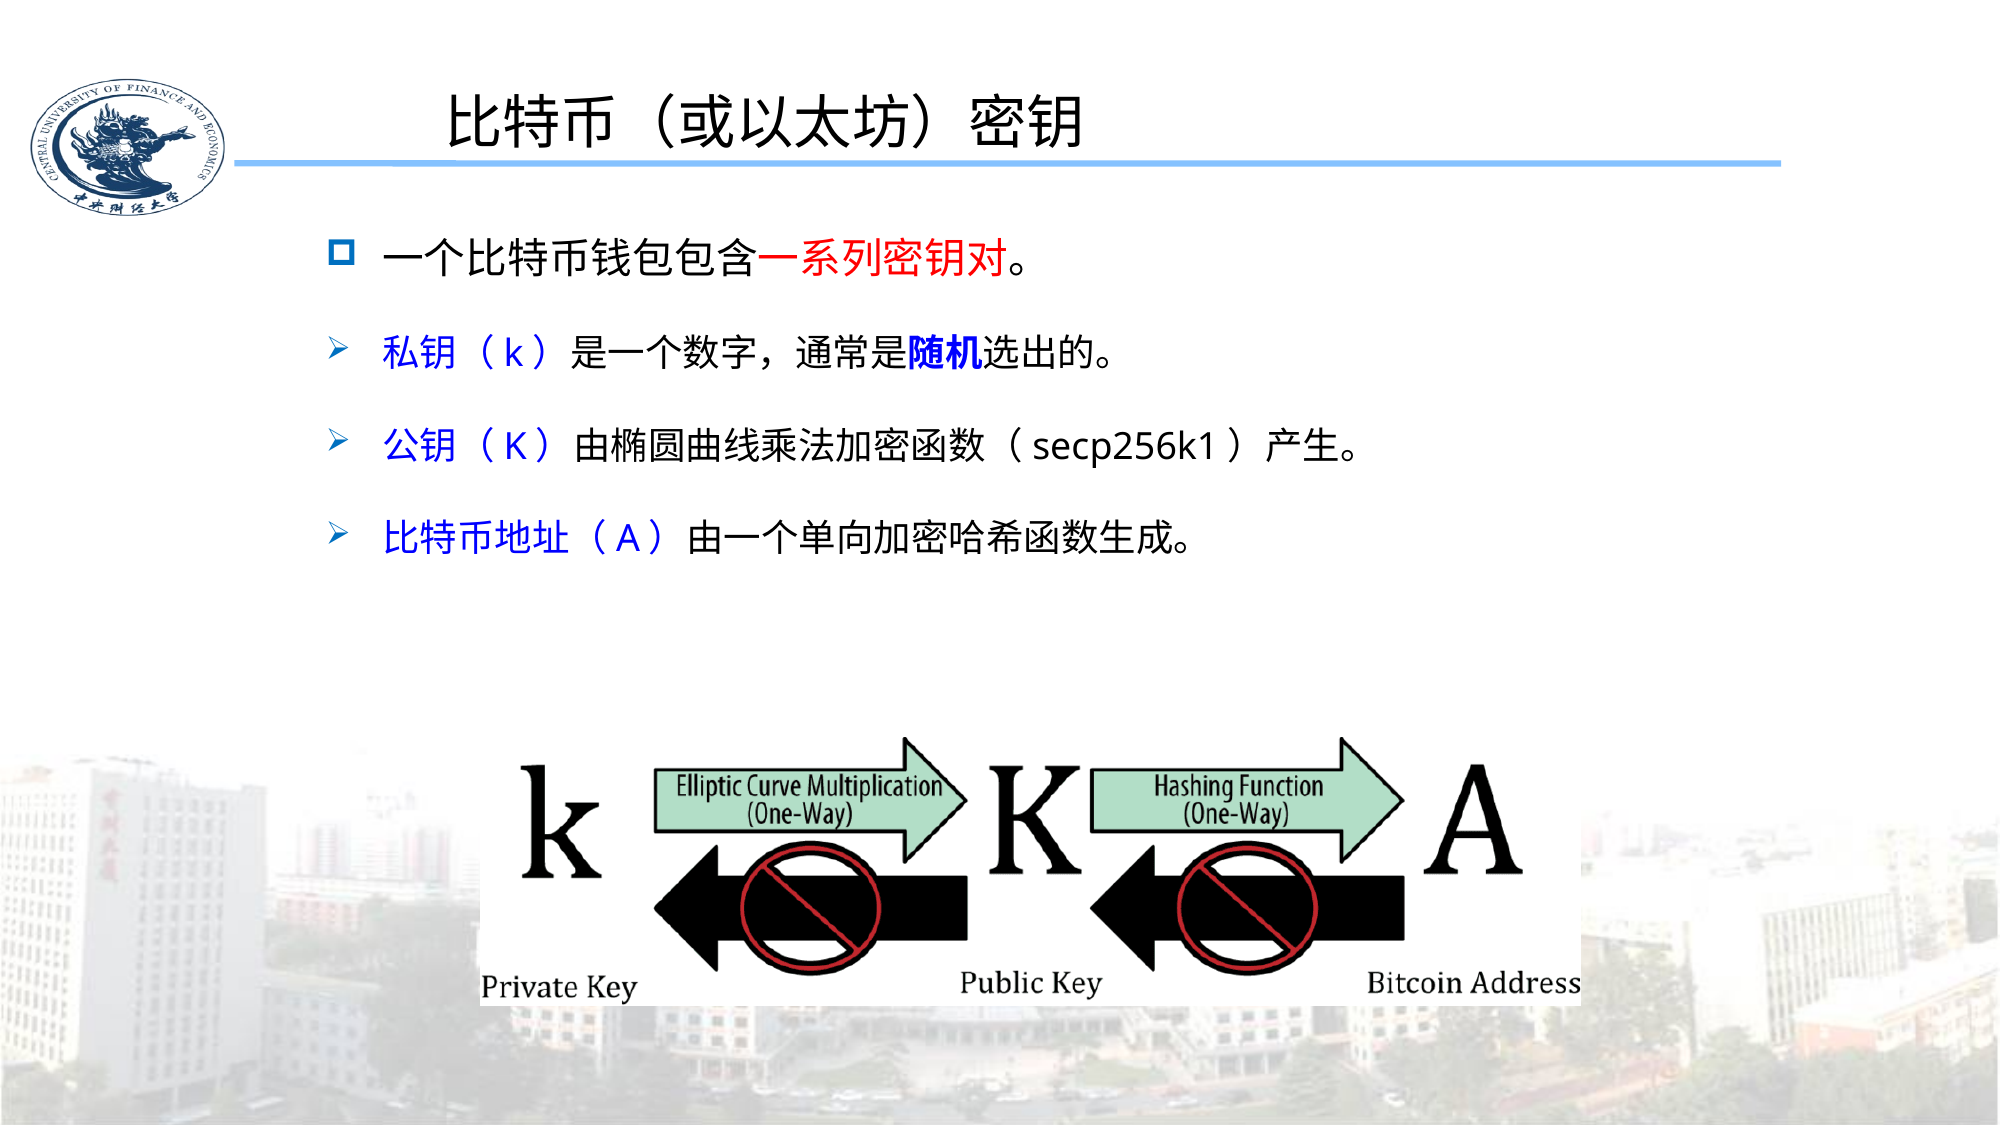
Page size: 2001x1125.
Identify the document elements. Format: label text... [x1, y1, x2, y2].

picture [0, 727, 2000, 1125]
text_box 比特币（或以太坊）密钥 [429, 78, 1101, 163]
picture [0, 46, 266, 246]
text_box 一个比特币钱包包含一系列密钥对。 私钥（k）是一个数字，通常是随机选出的。 公钥（K）由椭圆曲线乘法加密函数（secp256k1）产生。 比特币地址（A）由一个单向加密哈希函数生成。 [310, 199, 1750, 603]
